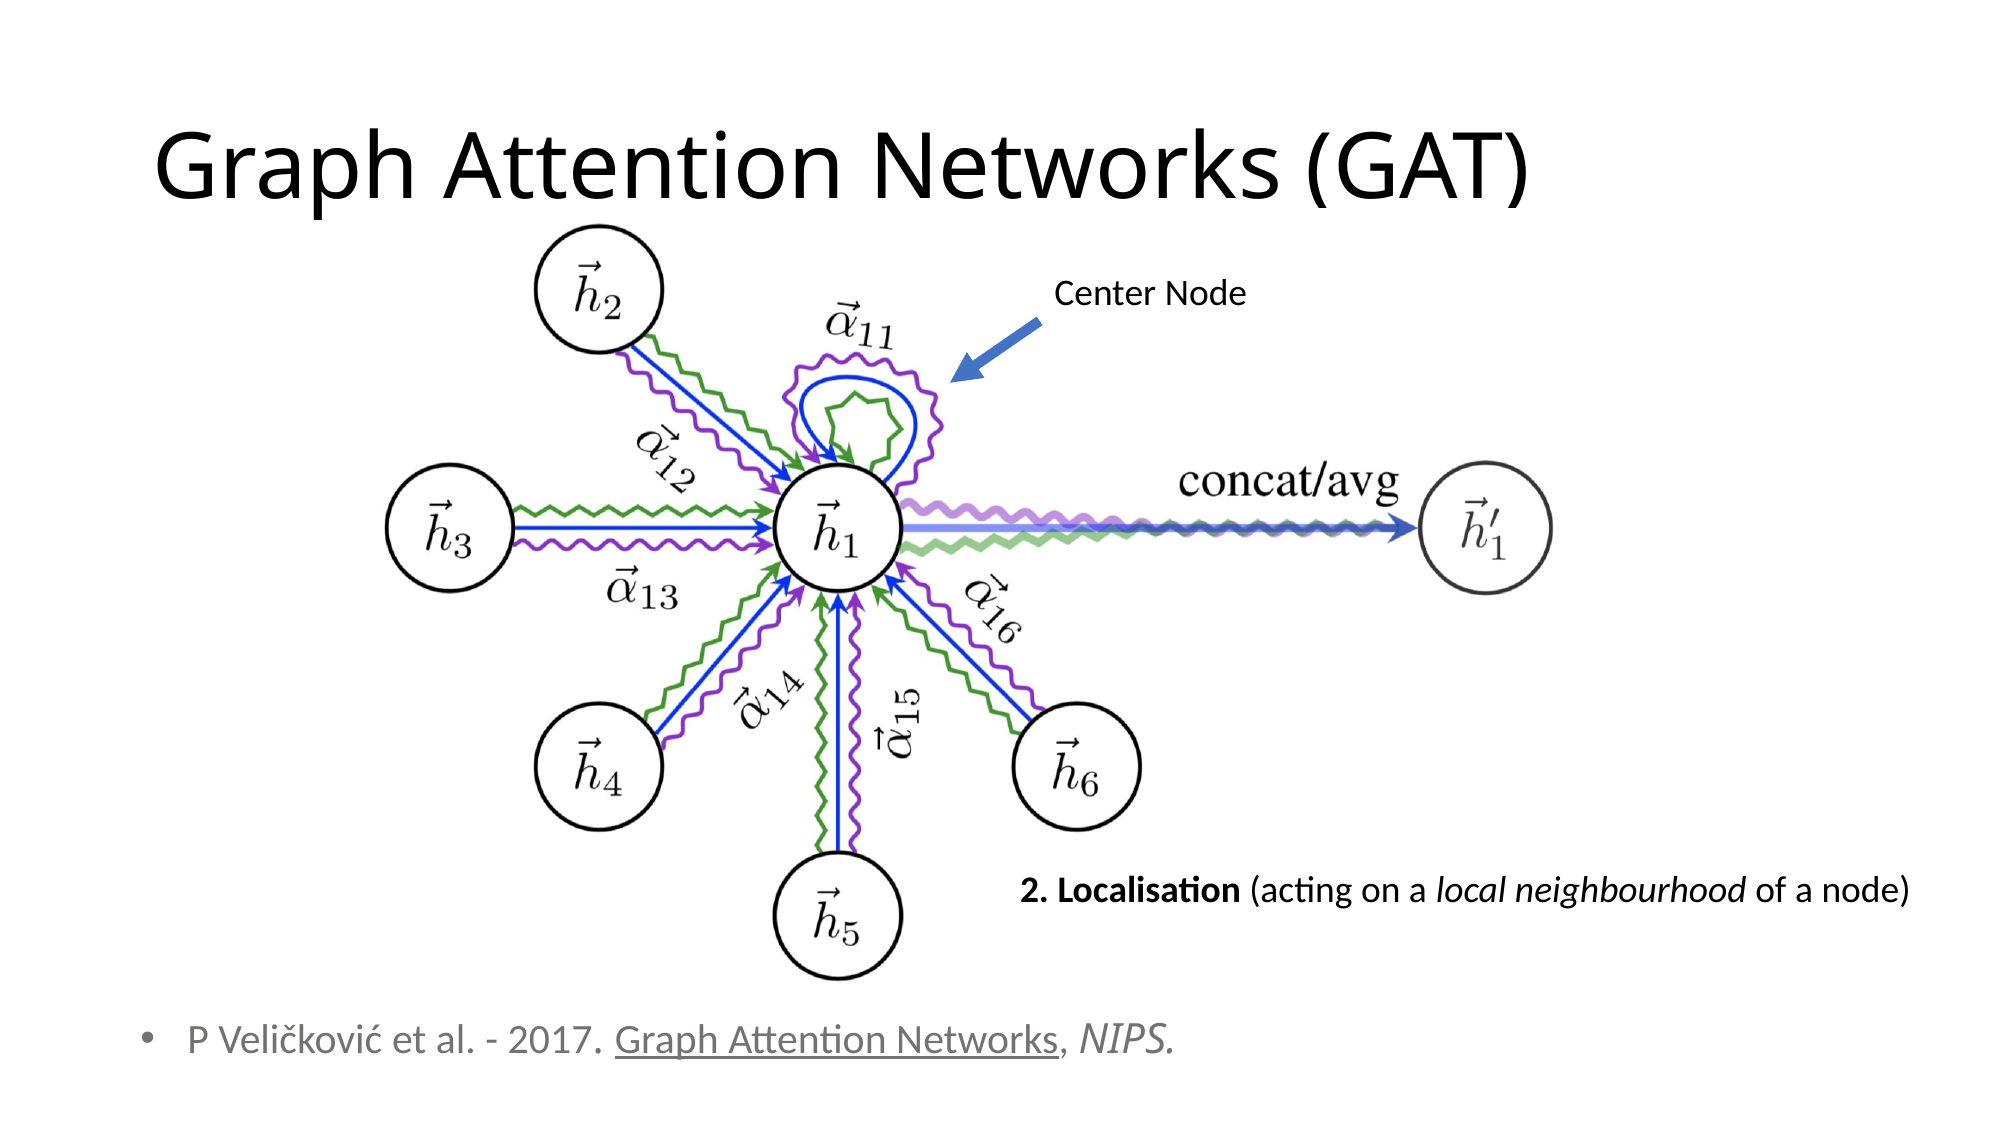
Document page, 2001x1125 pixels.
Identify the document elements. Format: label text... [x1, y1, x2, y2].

picture [356, 208, 1573, 1010]
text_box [949, 320, 1040, 383]
text_box 2. Localisation (acting on a local neighbourhood of a node) [1573, 858, 2000, 1008]
title Graph Attention Networks (GAT) [137, 59, 1863, 278]
list P Veličković et al. - ‎2017. Graph Attention Networks, NIPS. [125, 1009, 1851, 1125]
